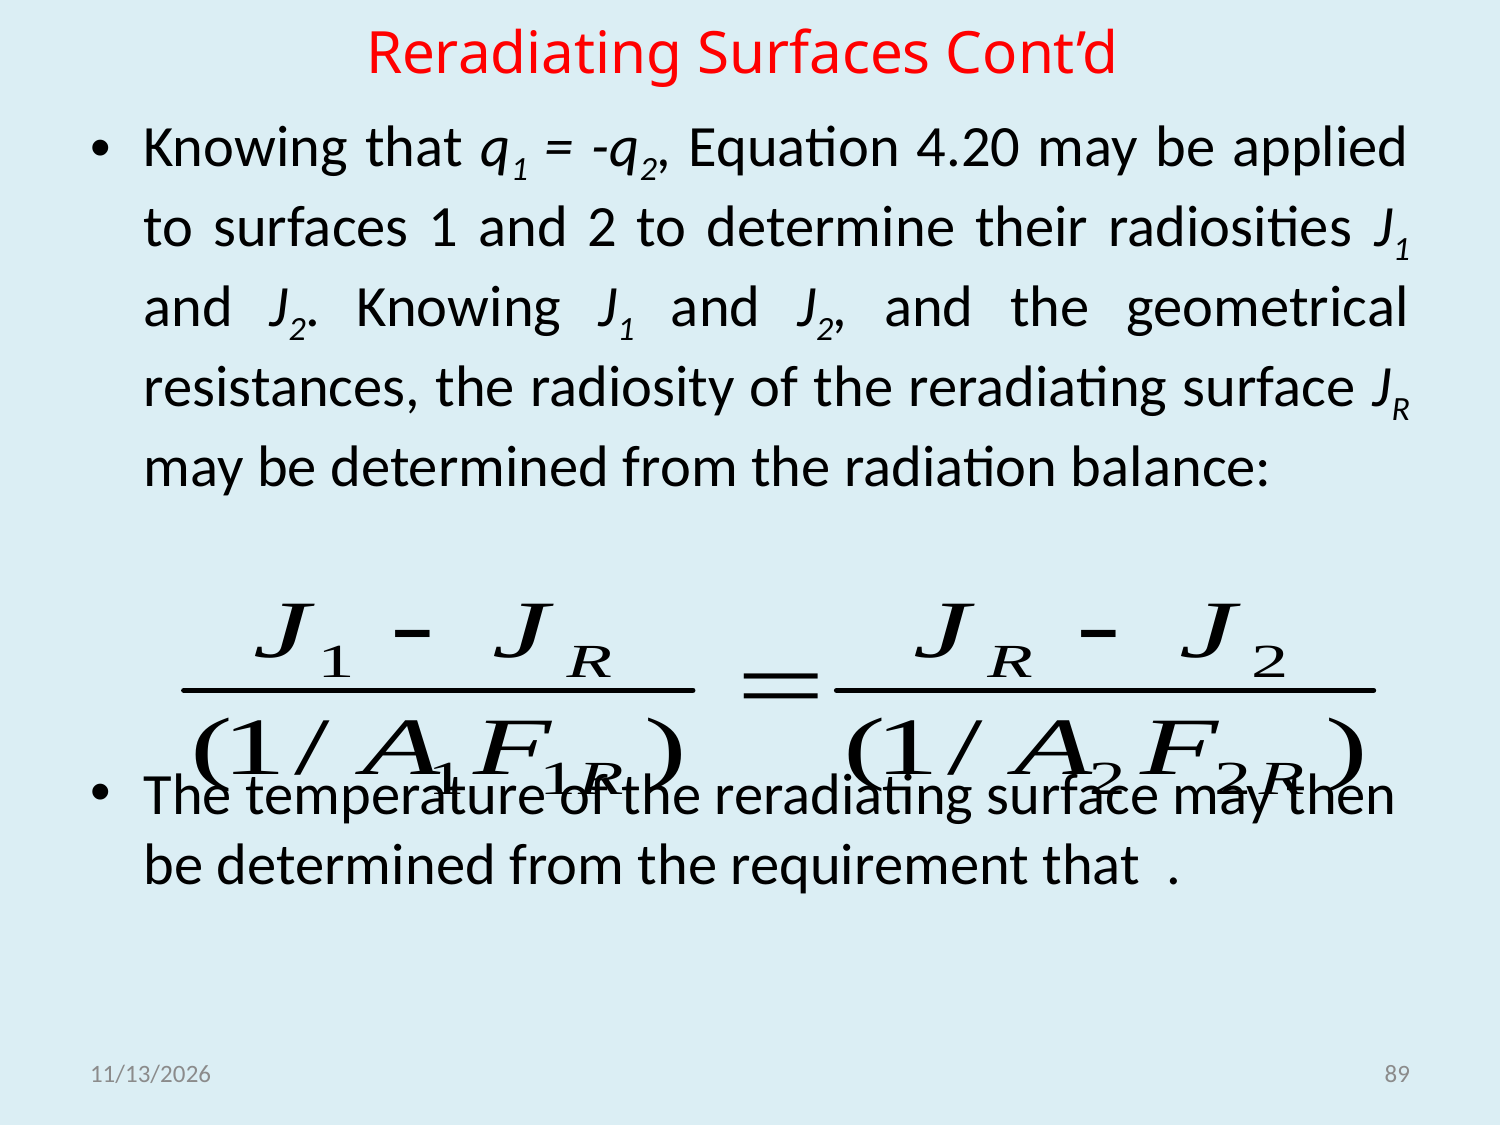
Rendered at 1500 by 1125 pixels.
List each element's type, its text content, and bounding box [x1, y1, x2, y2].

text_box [162, 574, 1398, 813]
list Knowing that q1 = -q2, Equation 4.20 may be applied to surfaces 1 and 2 to determine their radiosities J1 and J2. Knowing J1 and J2, and the geometrical resistances, the radiosity of the reradiating surface JR may be determined from the radiation balance: The temperature of the reradiating surface may then be determined from the requirement that . [75, 99, 1425, 1005]
title Reradiating Surfaces Cont’d [75, 1, 1425, 99]
slide_number 89 [1074, 1042, 1425, 1103]
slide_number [75, 1042, 425, 1103]
